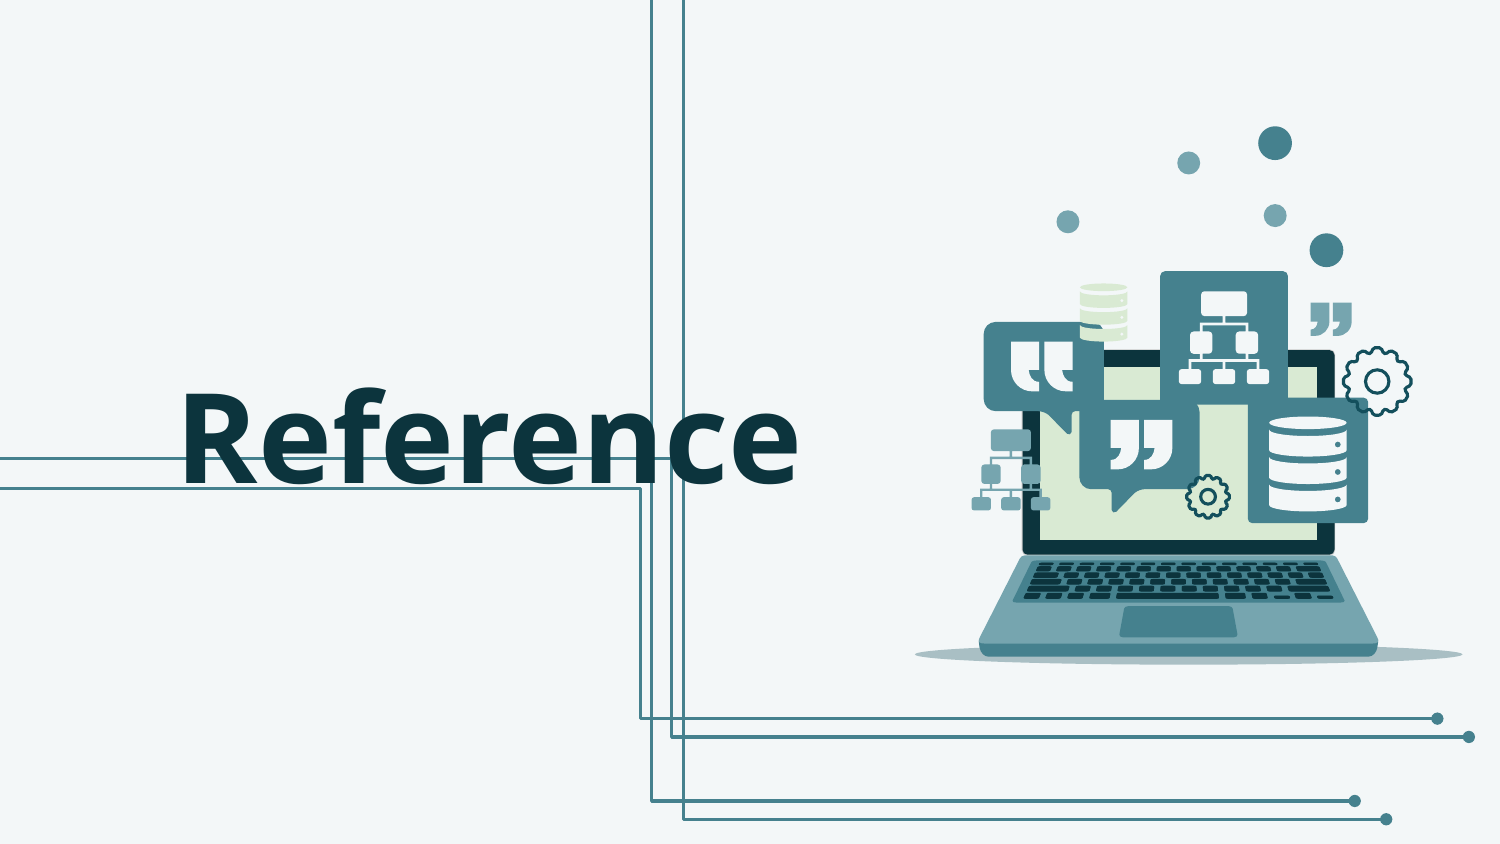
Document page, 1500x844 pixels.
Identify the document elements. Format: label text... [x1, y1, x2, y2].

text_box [914, 125, 1463, 665]
title Reference [71, 249, 819, 595]
